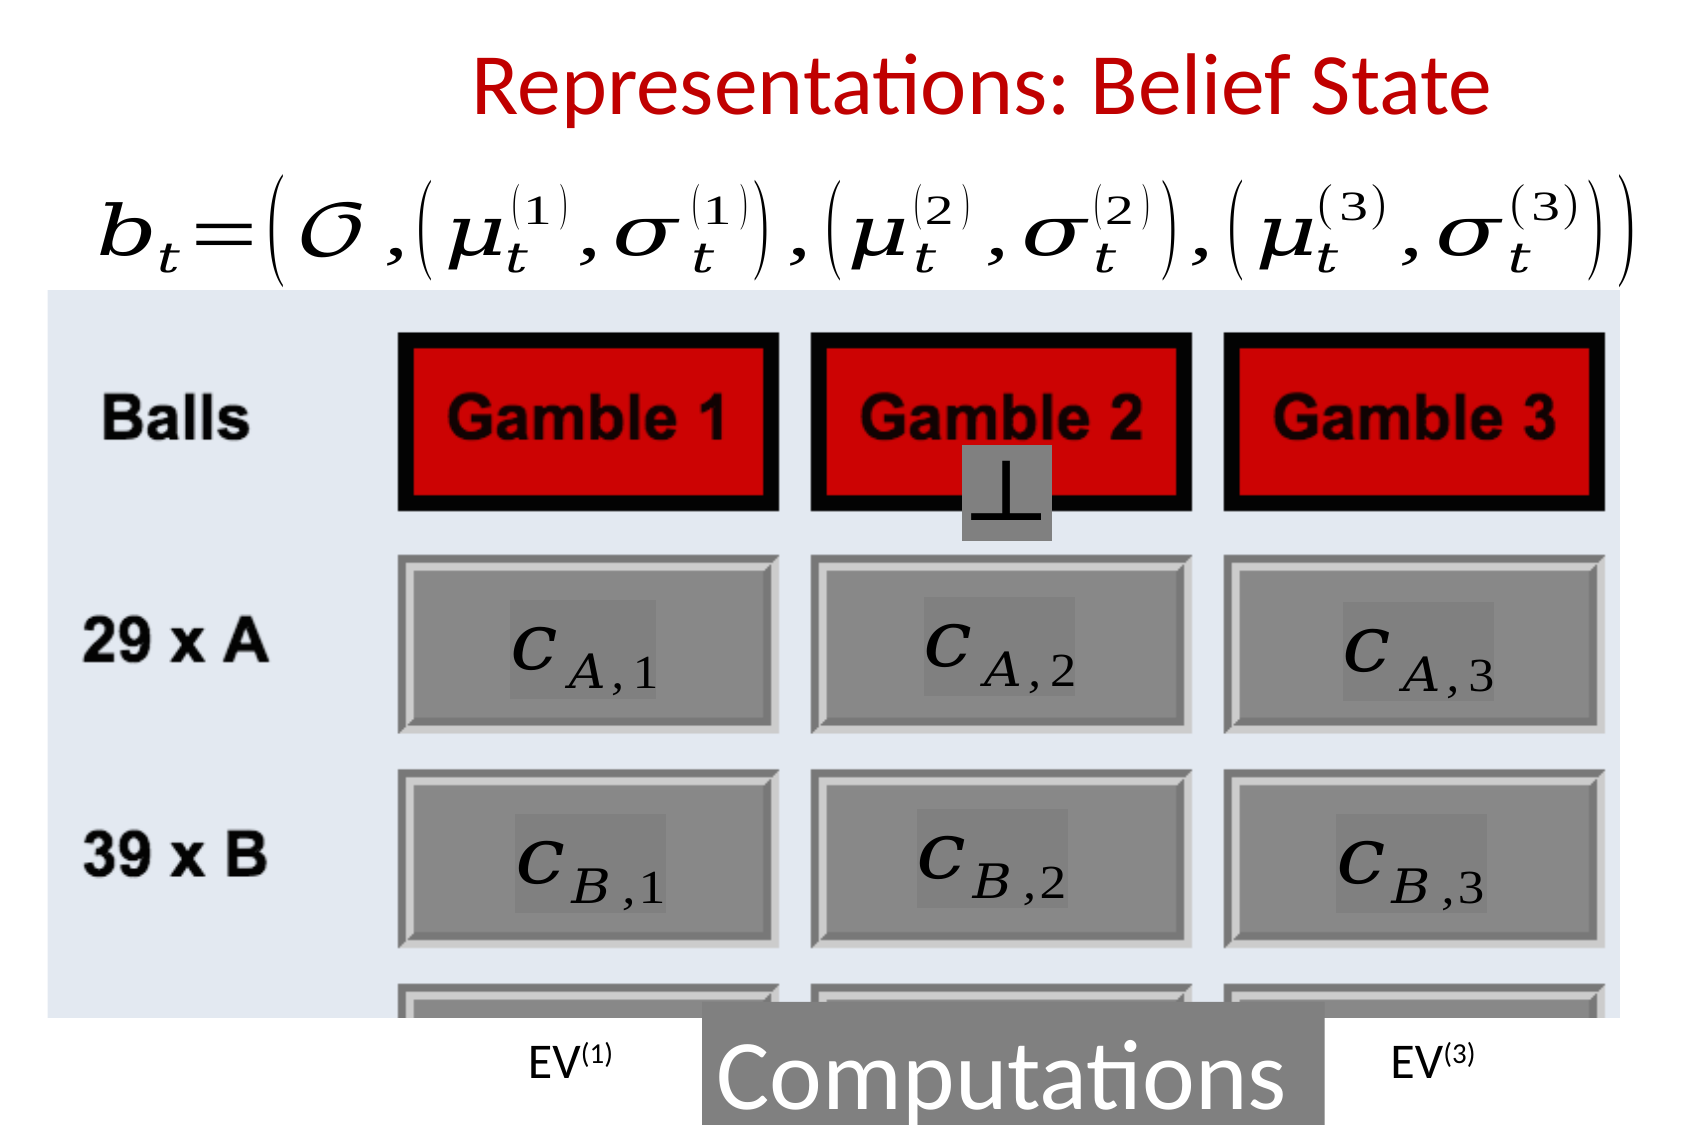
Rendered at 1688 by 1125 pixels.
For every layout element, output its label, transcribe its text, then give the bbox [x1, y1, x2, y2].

picture [47, 290, 1620, 1018]
text_box EV(1) [513, 1020, 628, 1096]
text_box EV(3) [1375, 1020, 1491, 1096]
